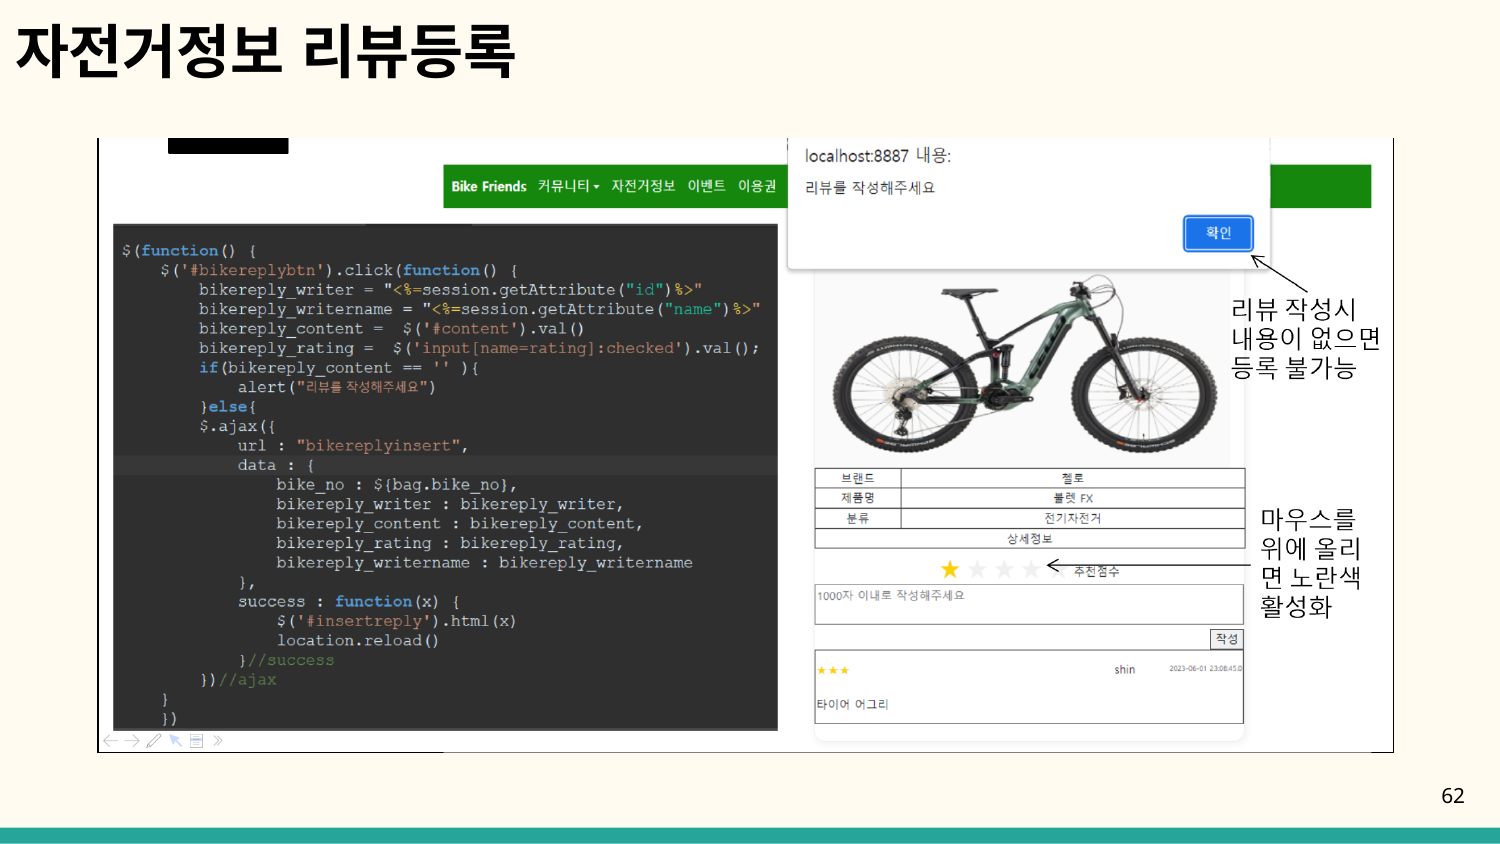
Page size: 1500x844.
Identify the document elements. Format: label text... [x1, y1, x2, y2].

picture [96, 137, 1394, 753]
title 자전거정보 리뷰등록 [0, 0, 1398, 101]
slide_number ‹#› [1389, 764, 1480, 830]
